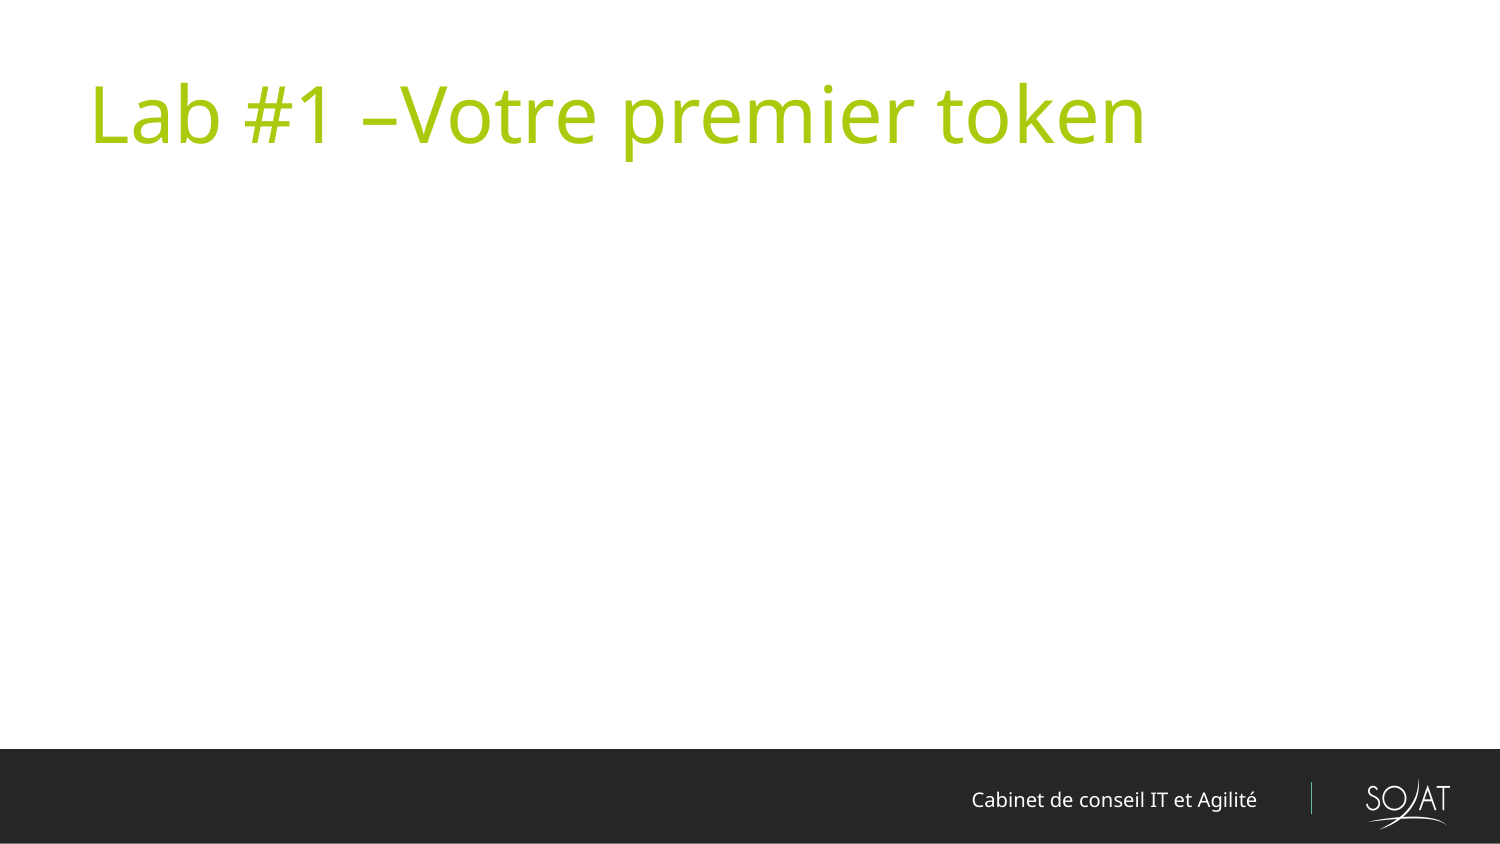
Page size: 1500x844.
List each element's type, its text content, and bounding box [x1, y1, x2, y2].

picture [1365, 778, 1451, 830]
title Lab #1 –Votre premier token [73, 49, 1417, 132]
